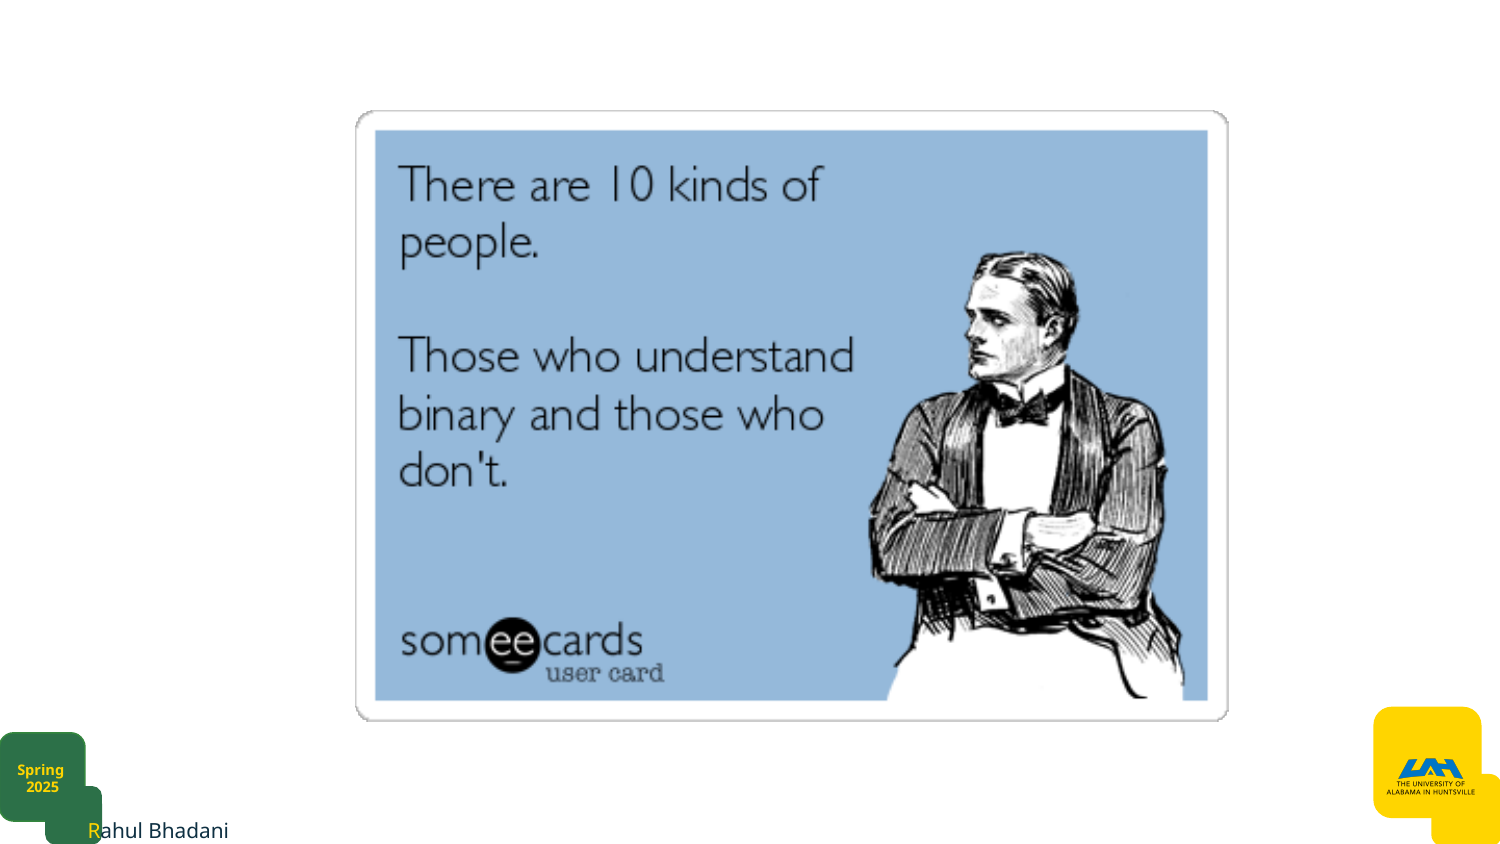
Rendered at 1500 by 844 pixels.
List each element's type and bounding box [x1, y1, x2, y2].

picture [355, 110, 1229, 722]
picture [1386, 758, 1475, 795]
